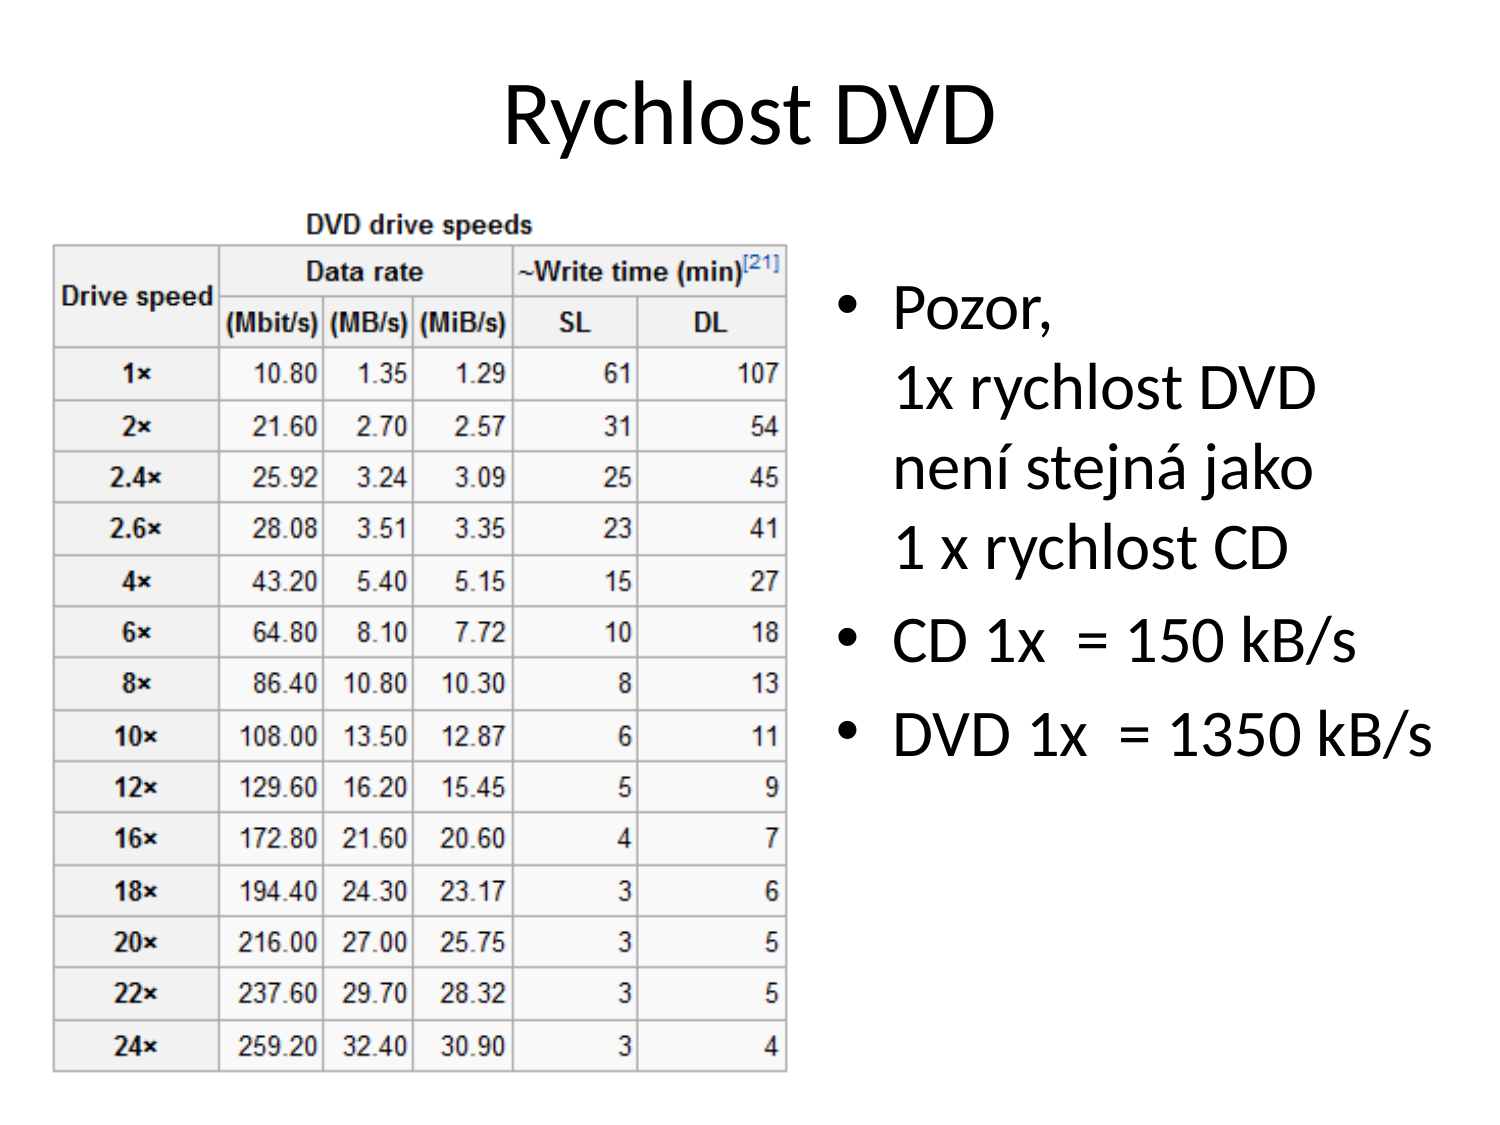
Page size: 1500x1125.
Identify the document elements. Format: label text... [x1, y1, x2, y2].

picture [41, 201, 798, 1089]
list Pozor, 1x rychlost DVD není stejná jako 1 x rychlost CD CD 1x = 150 kB/s DVD 1x = 1350 kB/s [820, 255, 1471, 1071]
title Rychlost DVD [75, 19, 1425, 197]
